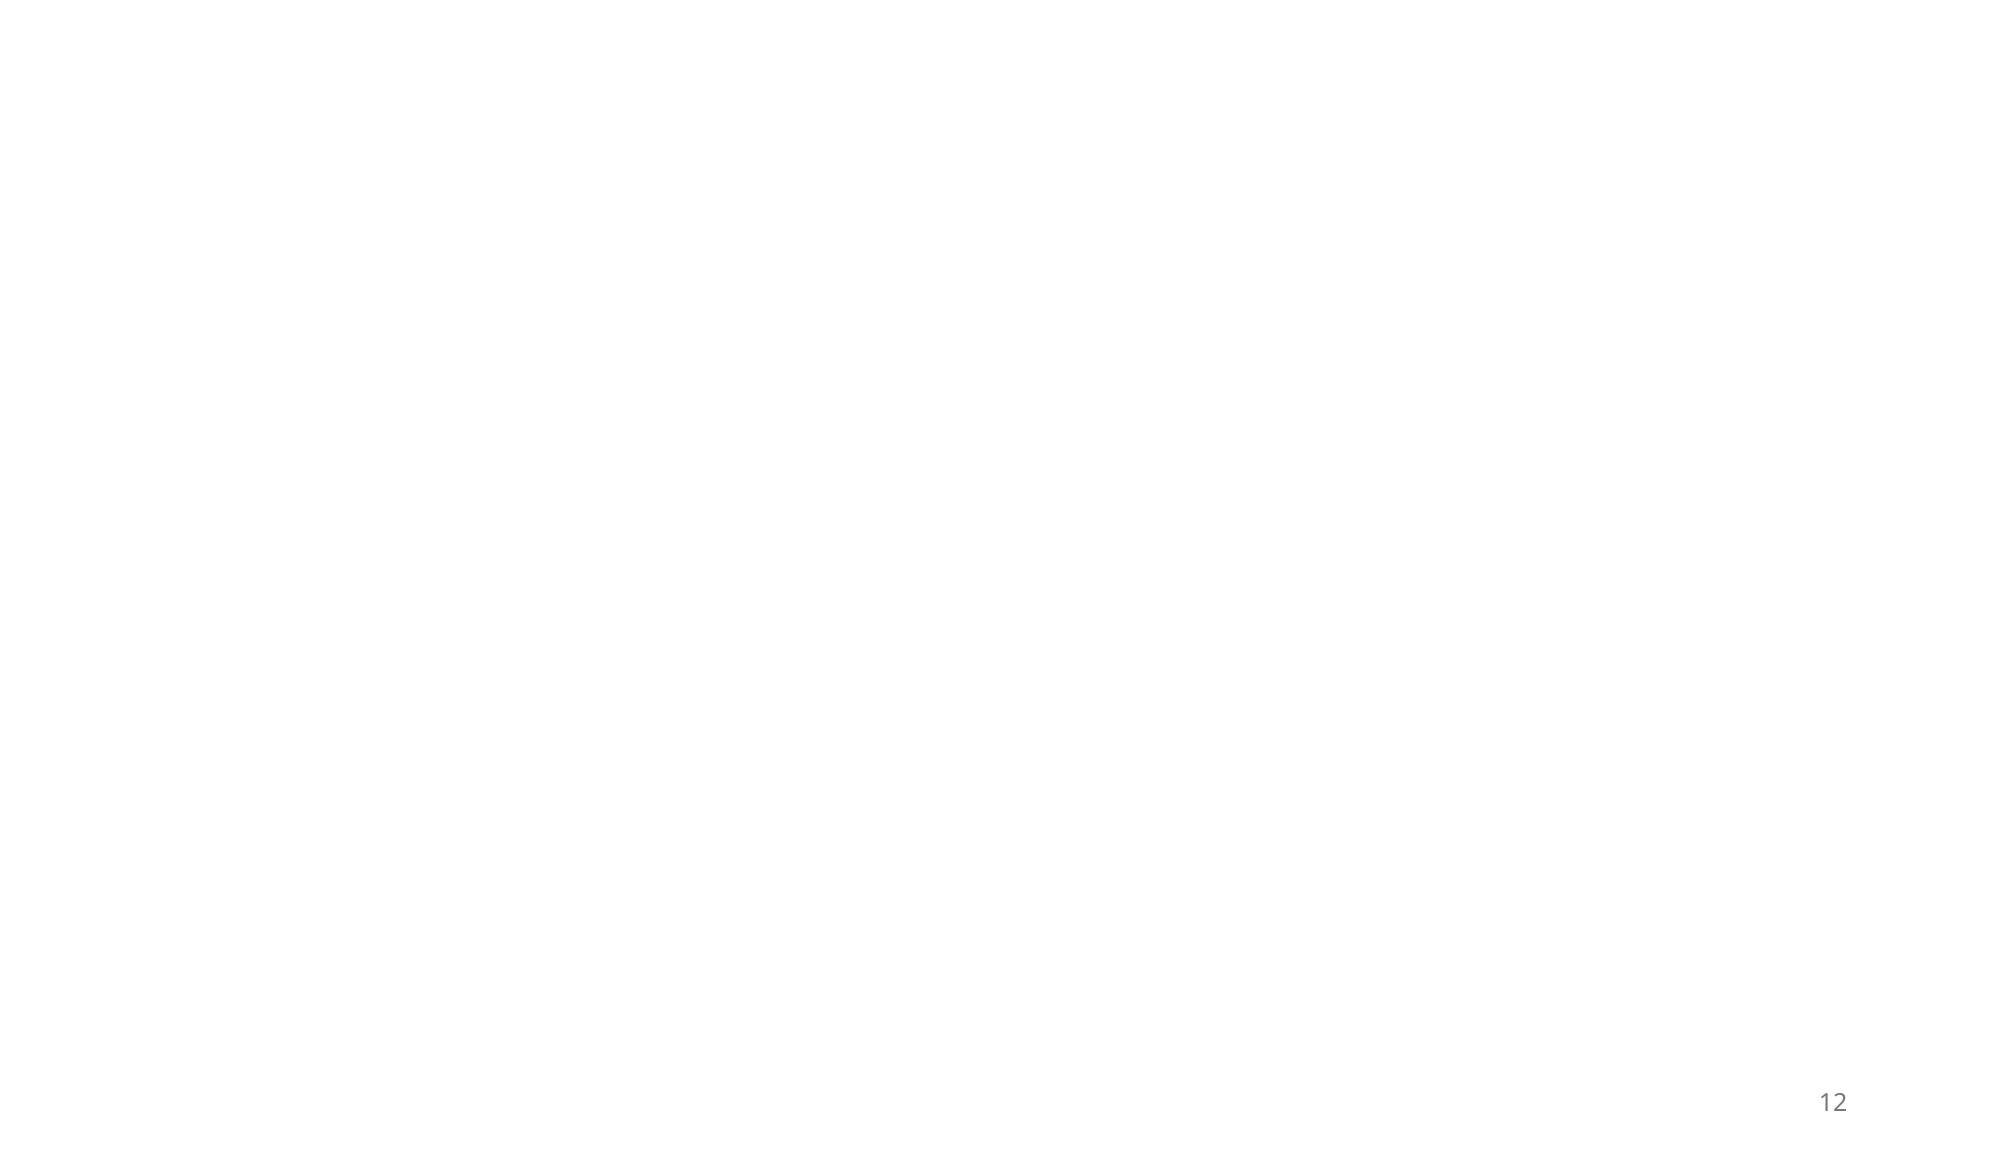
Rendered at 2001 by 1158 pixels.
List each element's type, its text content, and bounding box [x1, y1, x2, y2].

slide_number 12 [1412, 1072, 1863, 1135]
